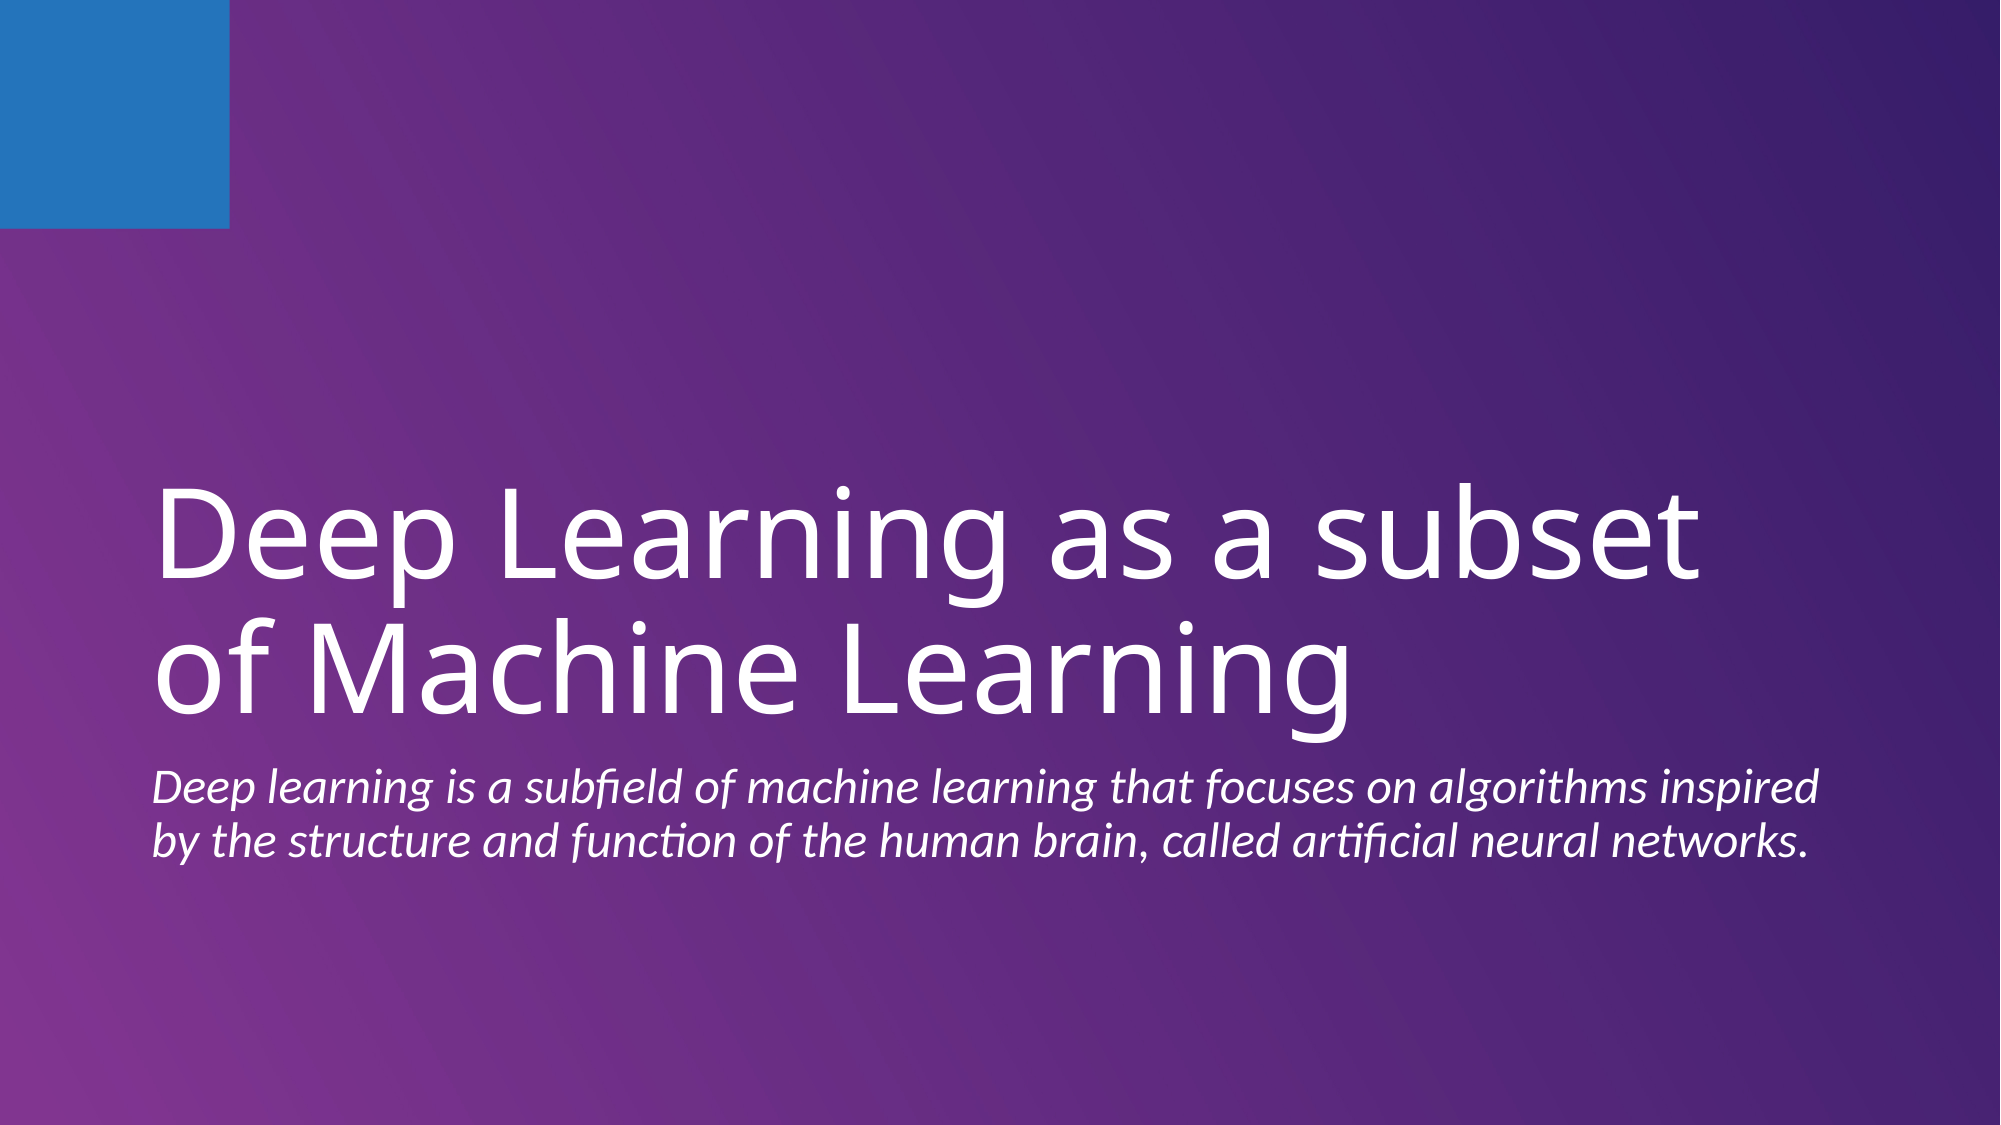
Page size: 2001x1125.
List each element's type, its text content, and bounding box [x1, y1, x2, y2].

list Deep learning is a subfield of machine learning that focuses on algorithms inspired by the structure and function of the human brain, called artificial neural networks. [136, 752, 1862, 999]
picture [0, 0, 2000, 1125]
title Deep Learning as a subset of Machine Learning [136, 280, 1862, 749]
